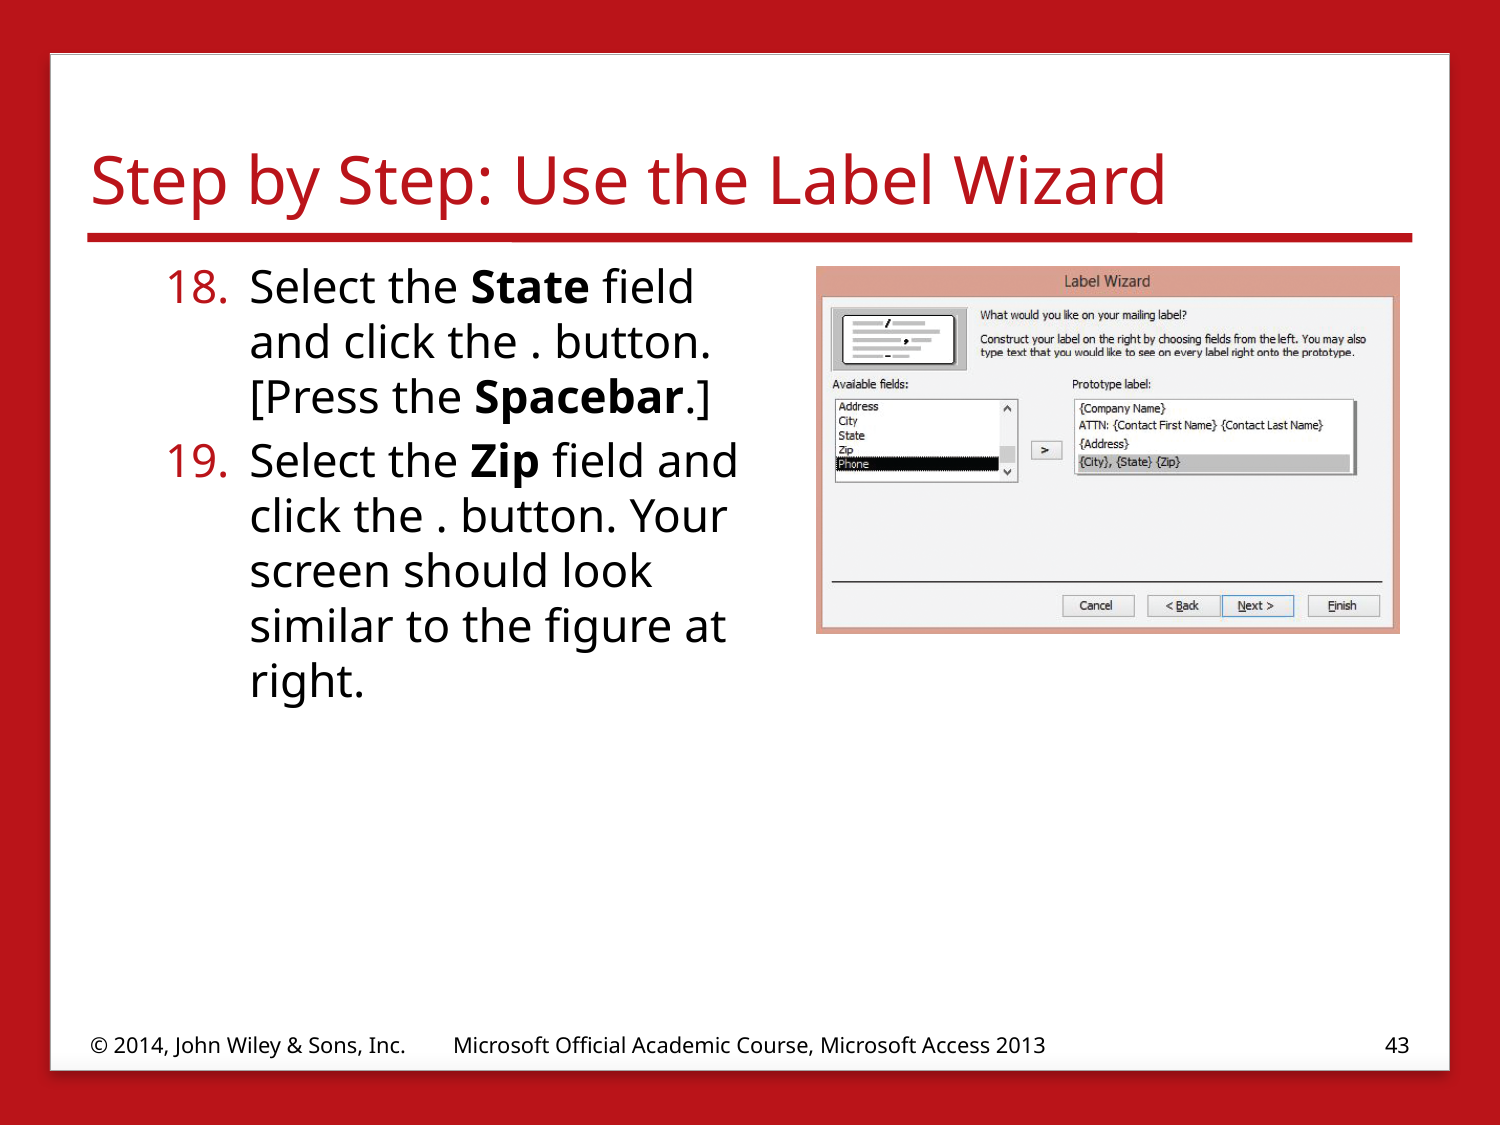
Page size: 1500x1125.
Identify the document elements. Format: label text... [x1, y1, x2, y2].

picture [812, 262, 1403, 638]
title Step by Step: Use the Label Wizard [74, 74, 1426, 226]
list Select the State field and click the . button. [Press the Spacebar.] Select the Zip field and click the . button. Your screen should look similar to the figure at right. [75, 249, 788, 1063]
footer Microsoft Official Academic Course, Microsoft Access 2013 [431, 1024, 1069, 1103]
slide_number 43 [1074, 1024, 1426, 1103]
slide_number © 2014, John Wiley & Sons, Inc. [74, 1024, 426, 1103]
